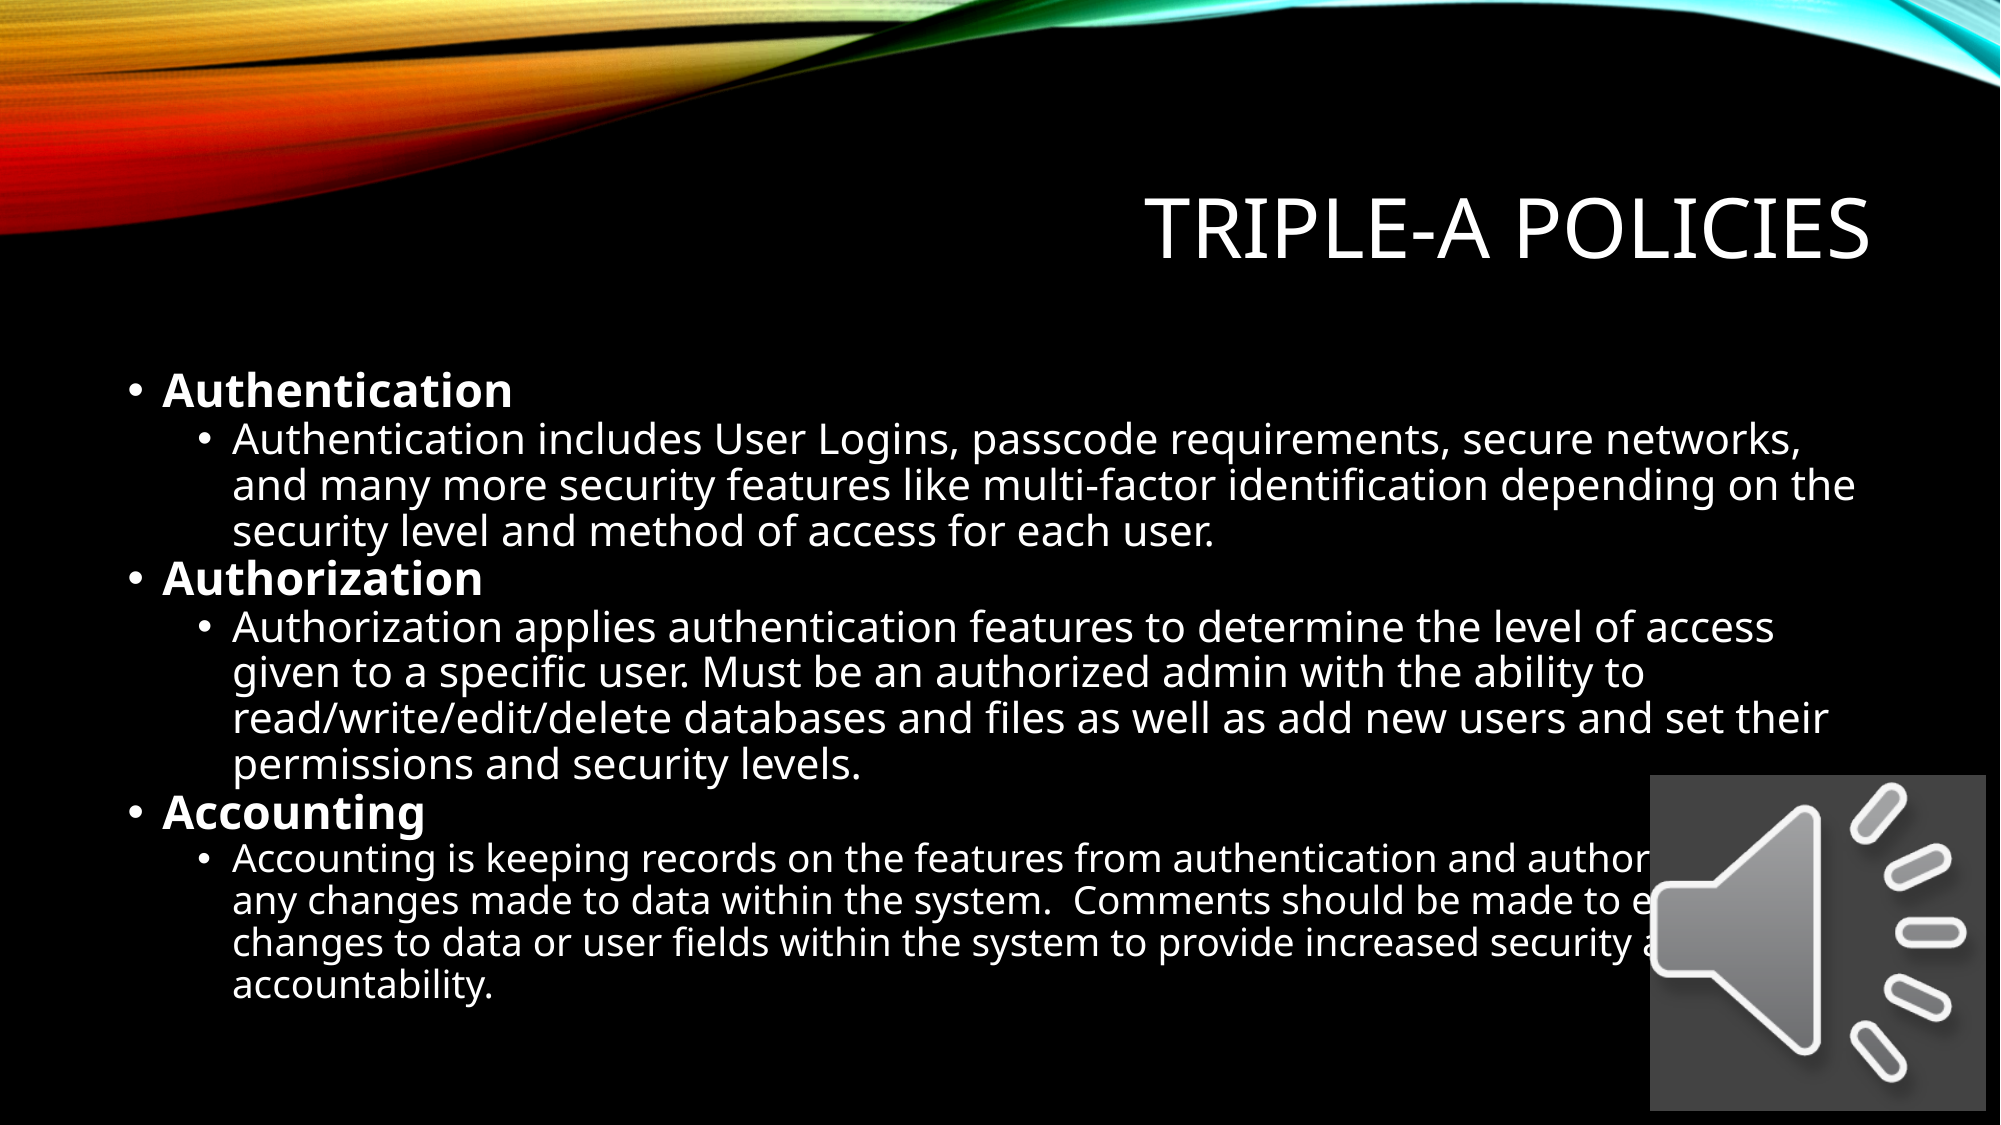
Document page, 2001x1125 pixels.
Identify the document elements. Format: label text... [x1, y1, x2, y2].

picture [0, 0, 2000, 237]
title TRIPLE-A POLICIES [474, 125, 1888, 338]
picture [1648, 773, 1987, 1112]
list Authentication Authentication includes User Logins, passcode requirements, secure networks, and many more security features like multi-factor identification depending on the security level and method of access for each user. Authorization Authorization applies authentication features to determine the level of access given to a specific user. Must be an authorized admin with the ability to read/write/edit/delete databases and files as well as add new users and set their permissions and security levels. Accounting Accounting is keeping records on the features from authentication and authorization and any changes made to data within the system. Comments should be made to explain any changes to data or user fields within the system to provide increased security and accountability. [112, 360, 1888, 1021]
